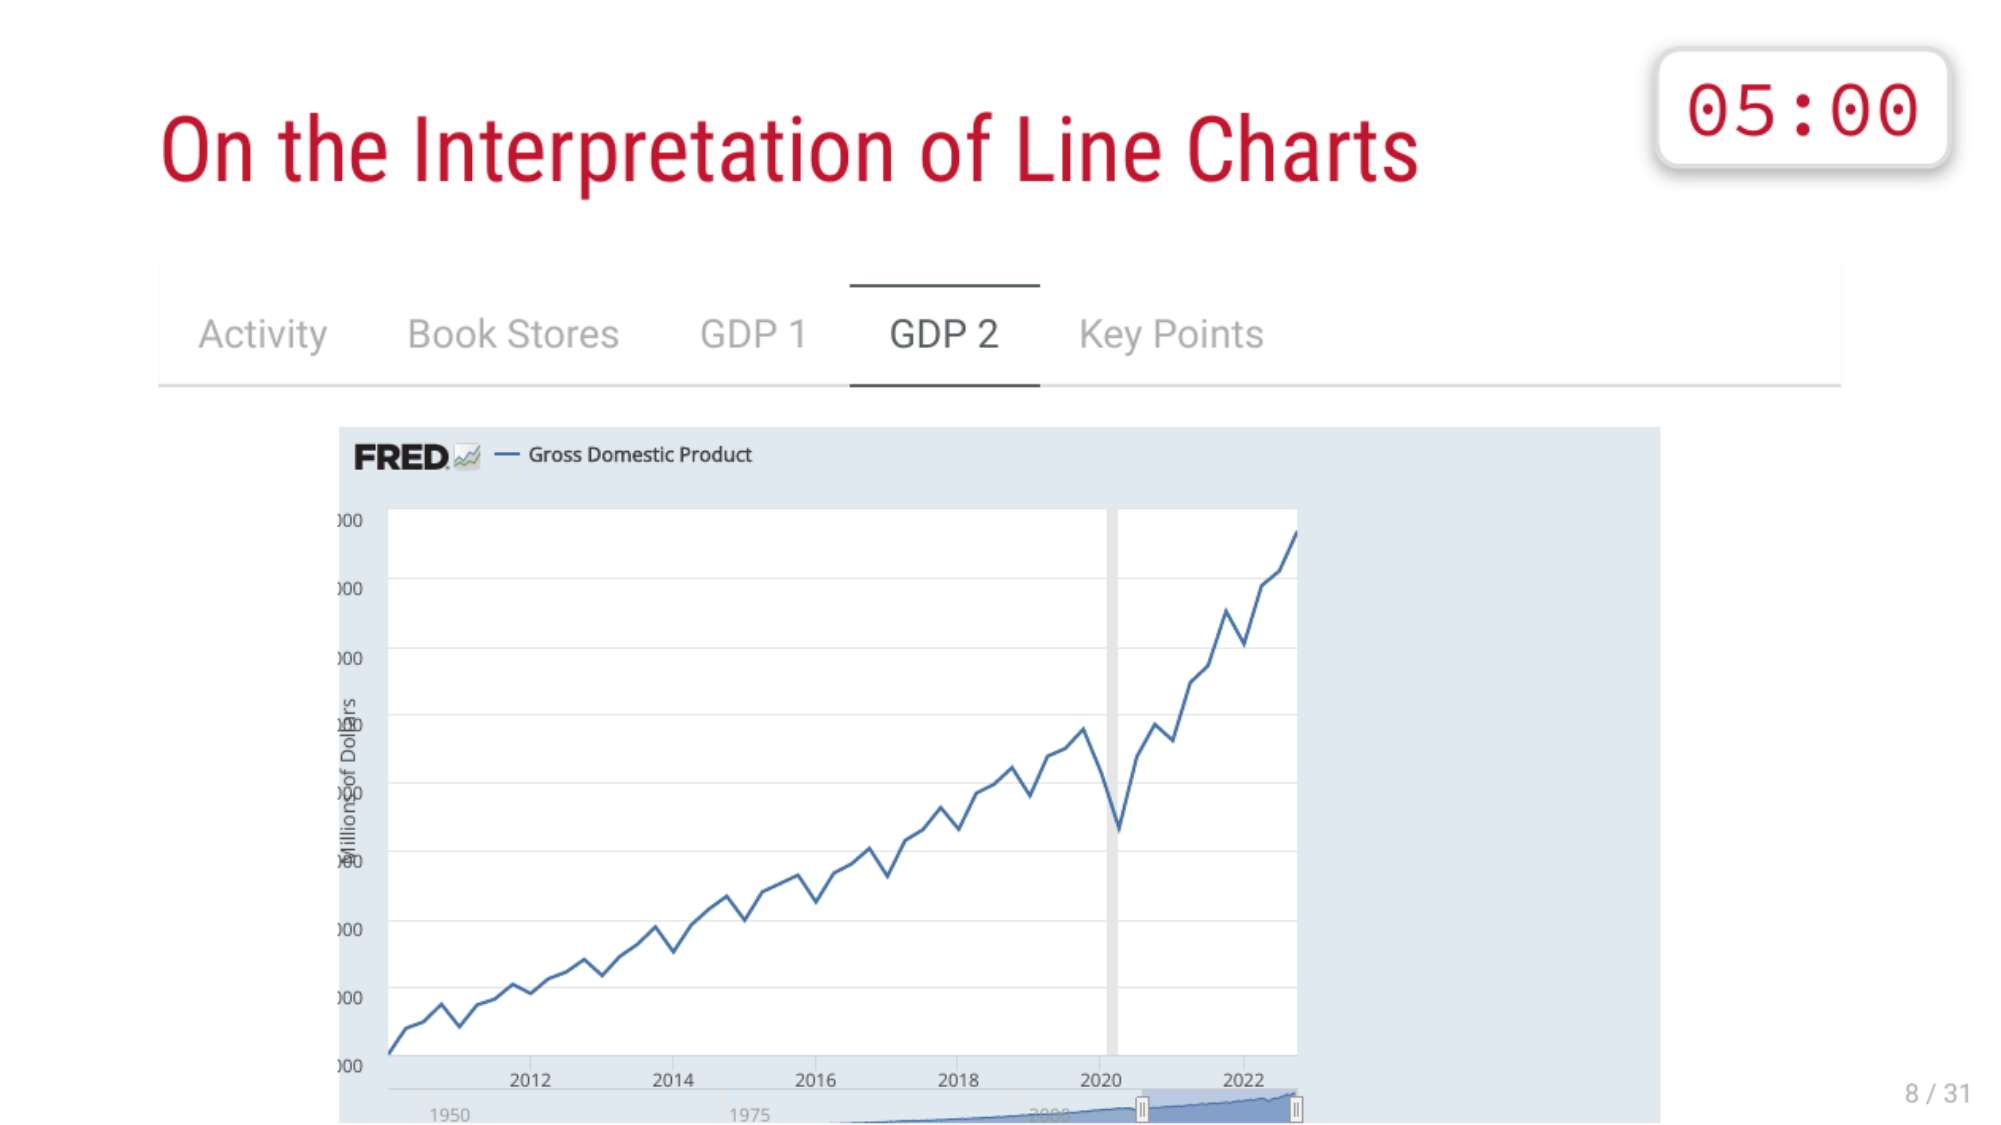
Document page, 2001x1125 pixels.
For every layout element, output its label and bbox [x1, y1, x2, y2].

list [0, 0, 2000, 1125]
